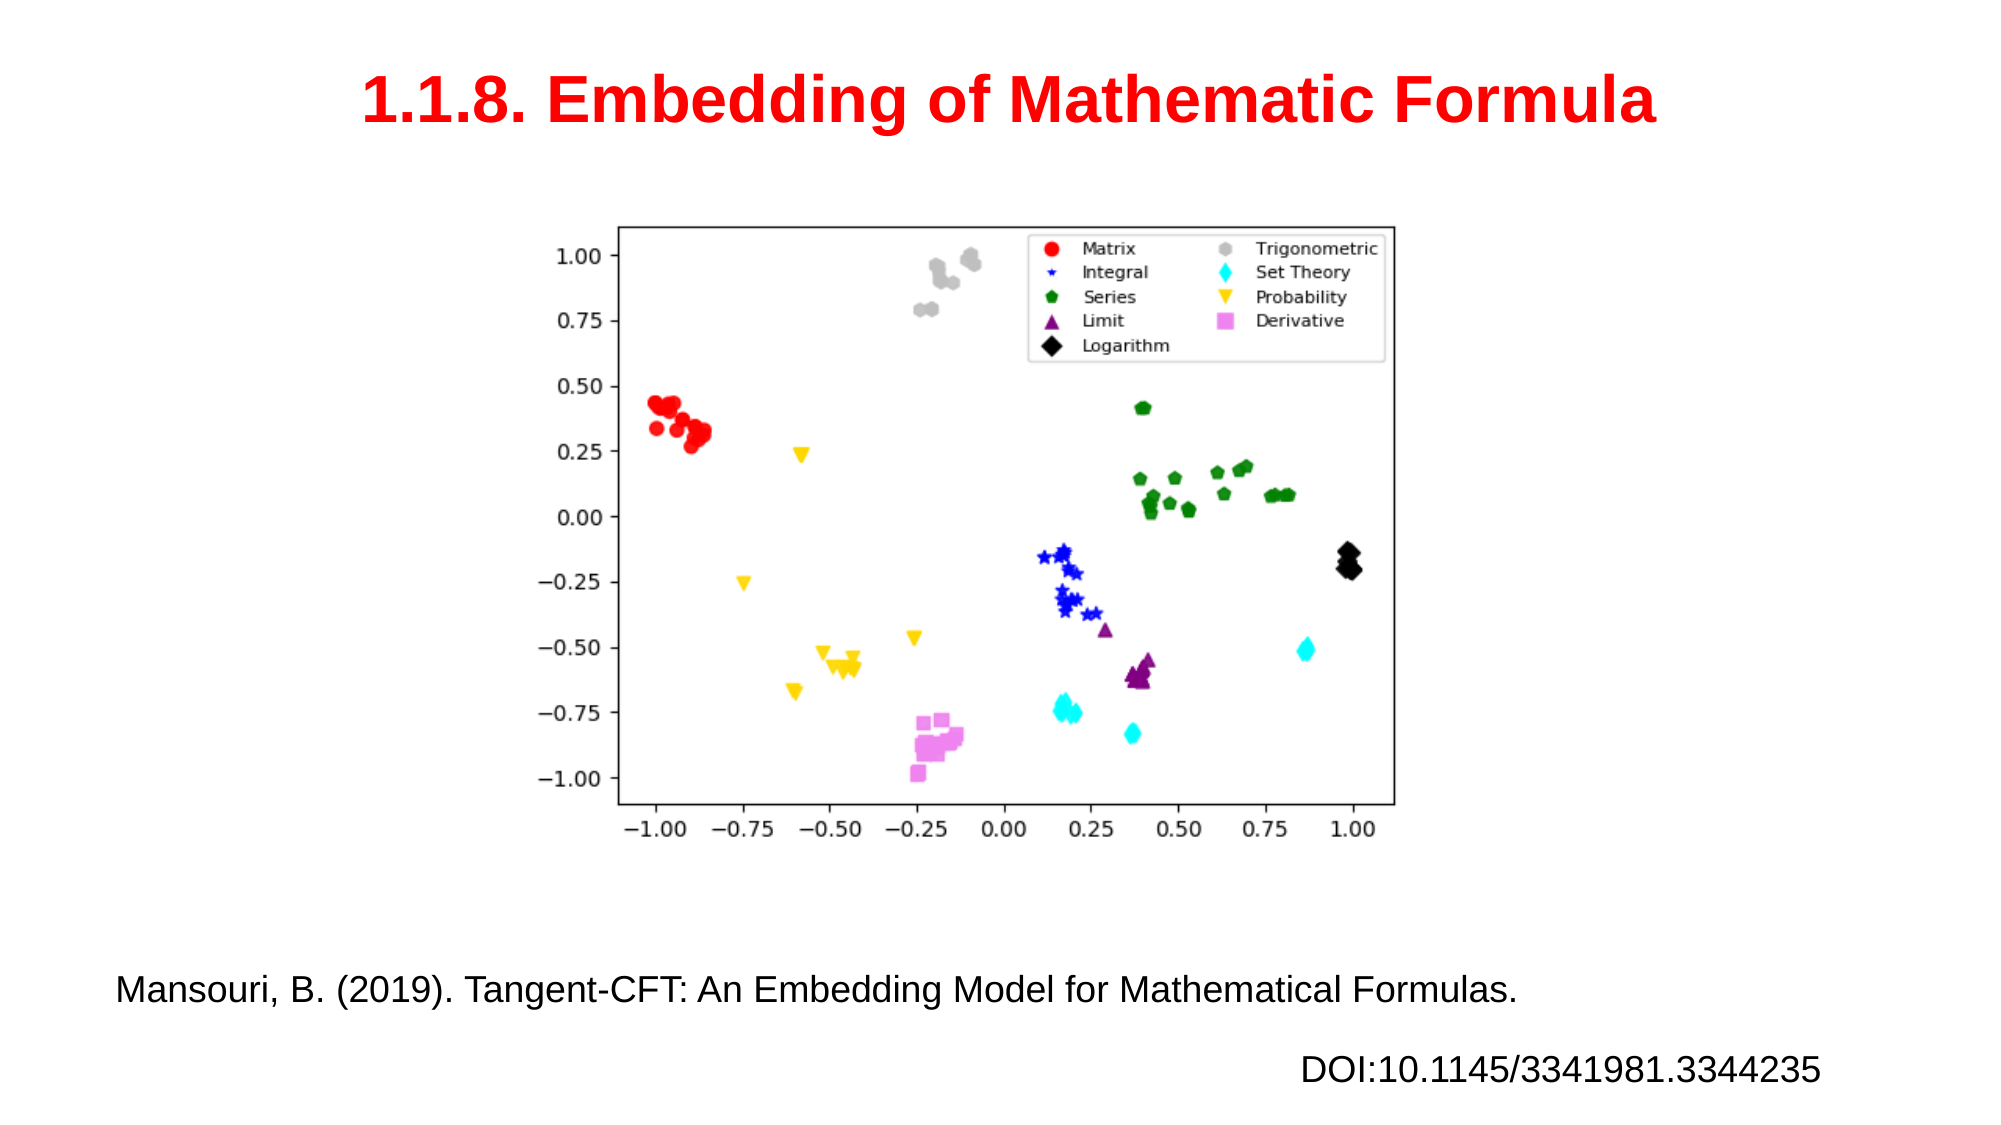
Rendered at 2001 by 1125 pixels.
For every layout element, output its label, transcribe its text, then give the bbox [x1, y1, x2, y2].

picture [493, 136, 1494, 887]
text_box 1.1.8. Embedding of Mathematic Formula [346, 48, 1815, 143]
text_box Mansouri, B. (2019). Tangent-CFT: An Embedding Model for Mathematical Formulas. [100, 957, 1703, 1018]
text_box DOI:10.1145/3341981.3344235 [1285, 1037, 2000, 1098]
